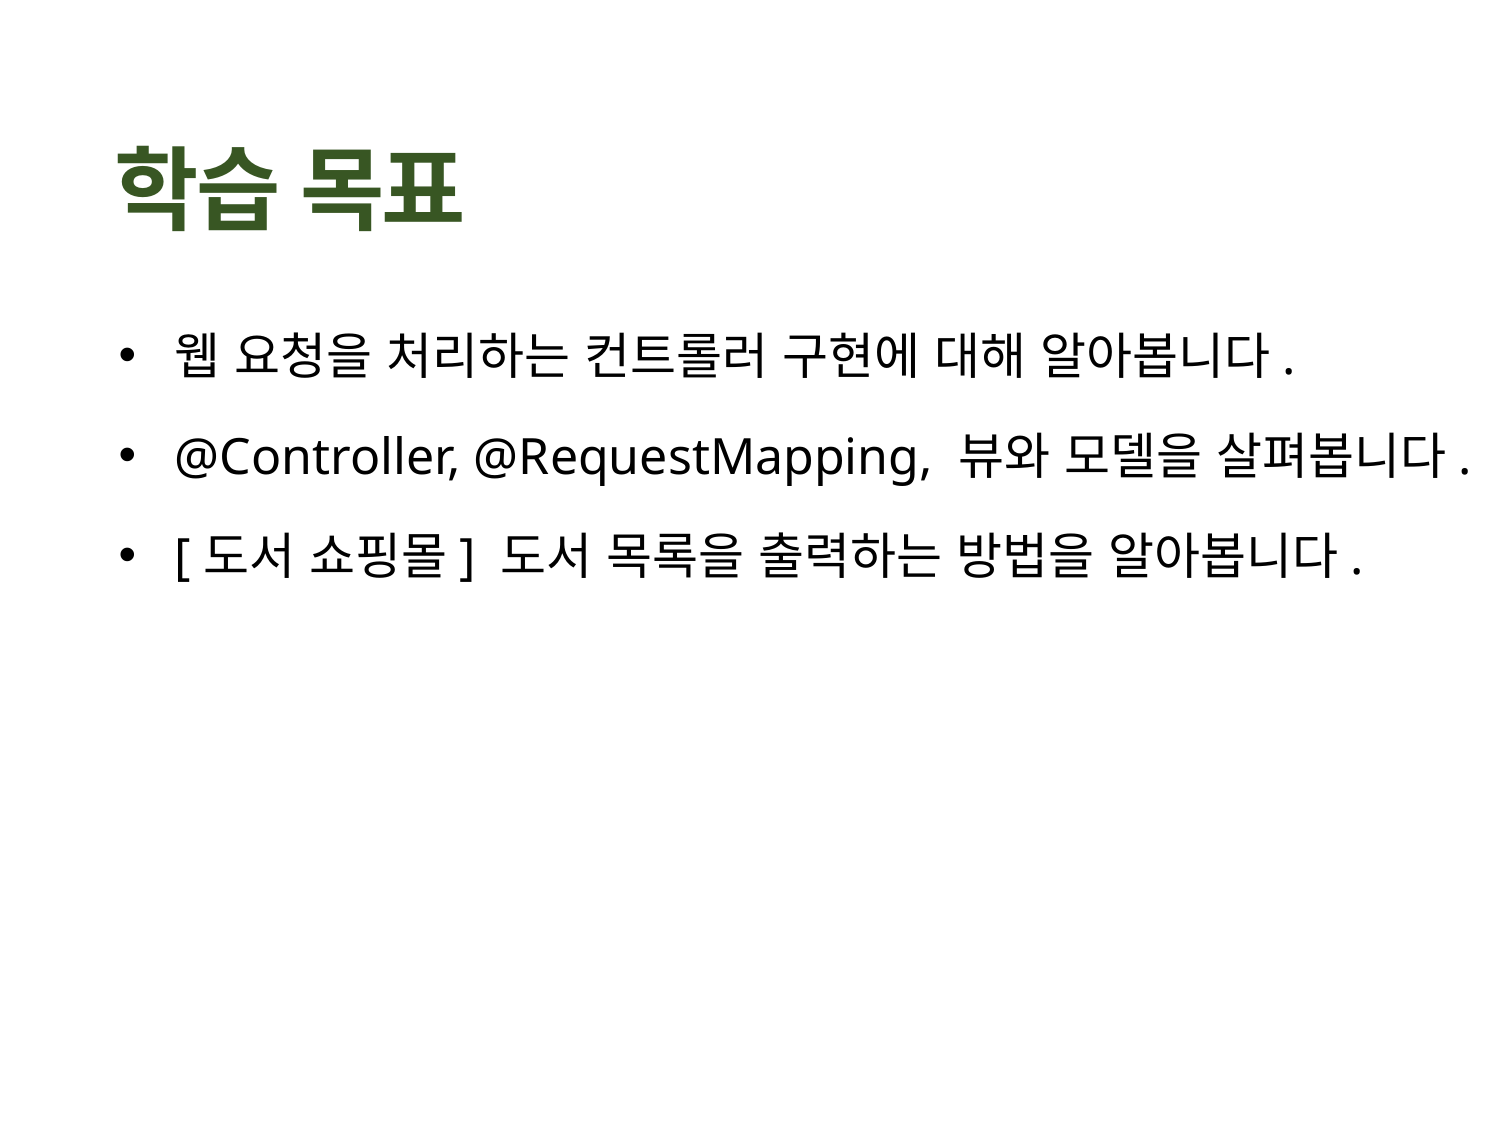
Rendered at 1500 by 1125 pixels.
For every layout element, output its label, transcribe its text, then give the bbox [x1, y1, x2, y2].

text_box 웹 요청을 처리하는 컨트롤러 구현에 대해 알아봅니다. @Controller, @RequestMapping, 뷰와 모델을 살펴봅니다. [도서 쇼핑몰] 도서 목록을 출력하는 방법을 알아봅니다. [103, 287, 1500, 961]
